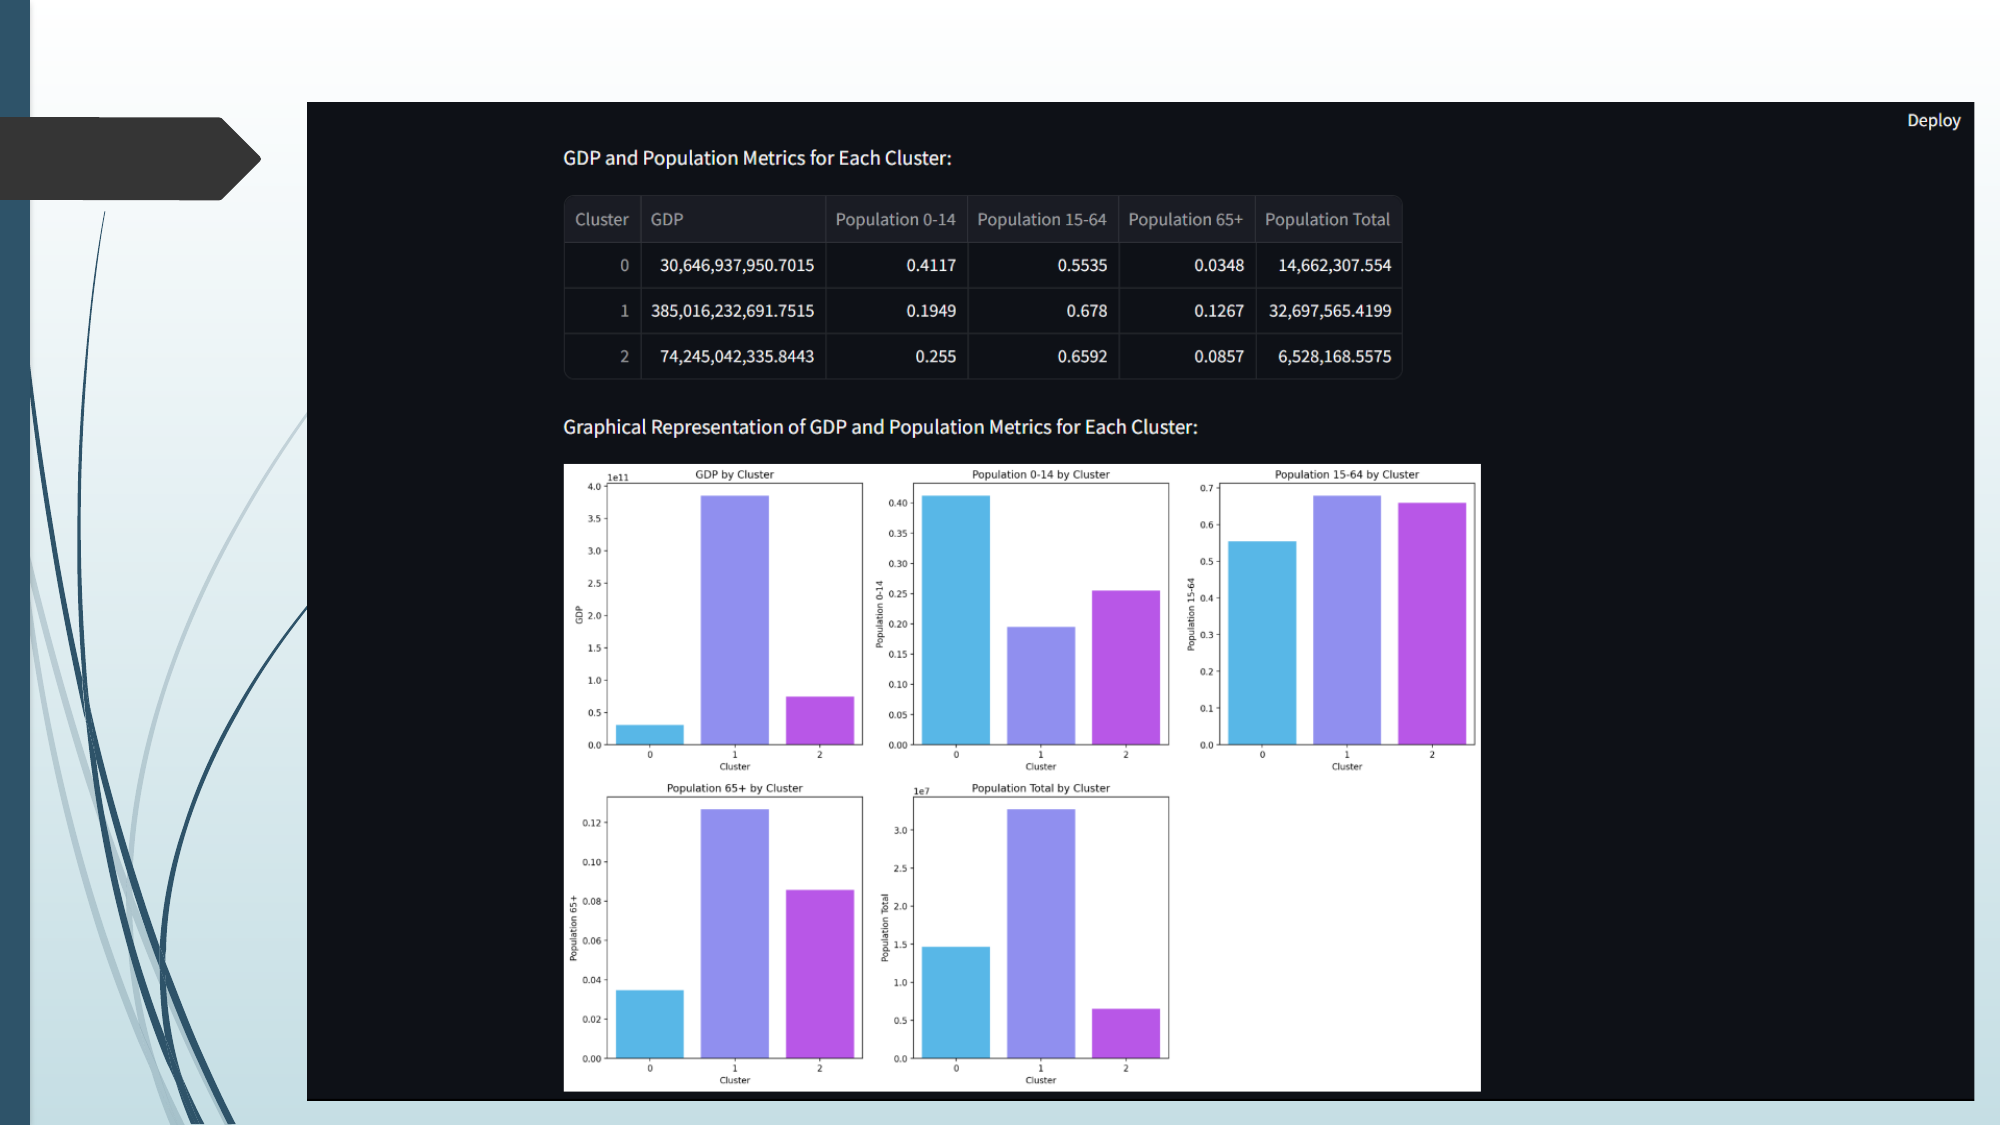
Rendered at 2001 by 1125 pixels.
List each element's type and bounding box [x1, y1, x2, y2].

picture [306, 102, 1975, 1101]
